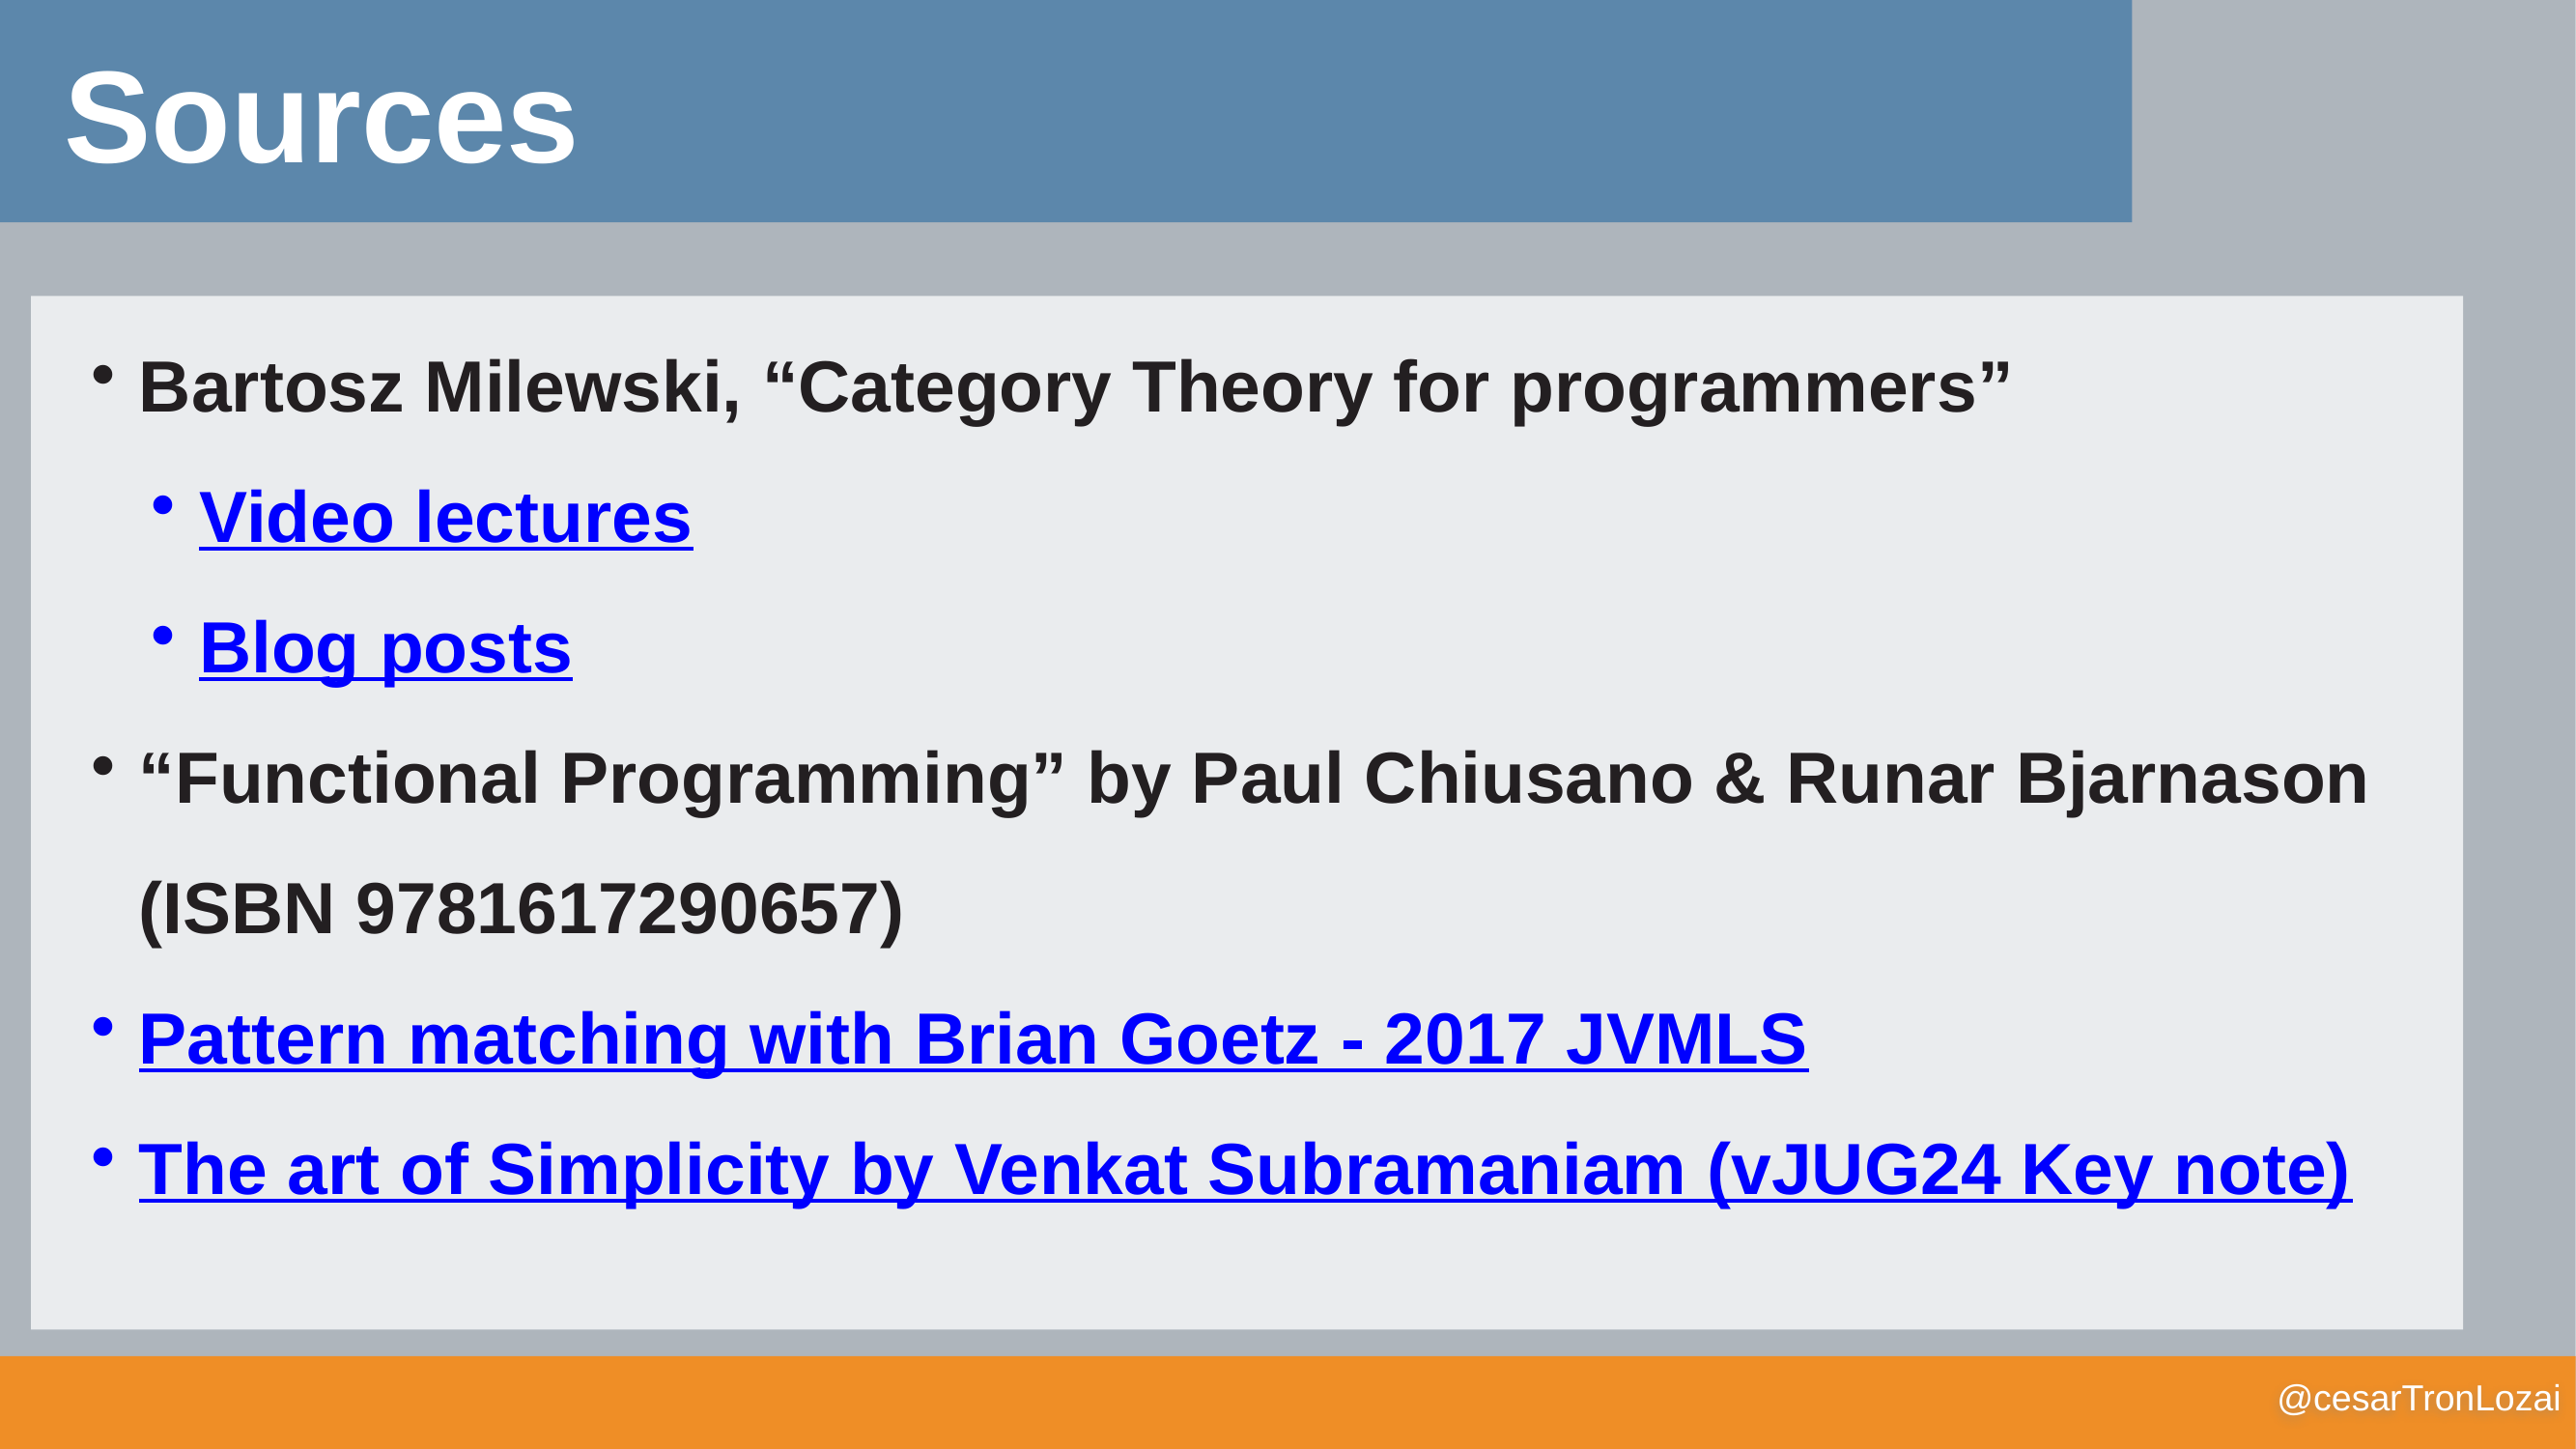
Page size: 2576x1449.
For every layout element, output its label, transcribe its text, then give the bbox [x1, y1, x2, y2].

title Sources [56, 0, 2376, 270]
text_box Bartosz Milewski, “Category Theory for programmers” Video lectures Blog posts “Functional Programming” by Paul Chiusano & Runar Bjarnason (ISBN 9781617290657) Pattern matching with Brian Goetz - 2017 JVMLS The art of Simplicity by Venkat Subramaniam (vJUG24 Key note) [31, 296, 2464, 1330]
